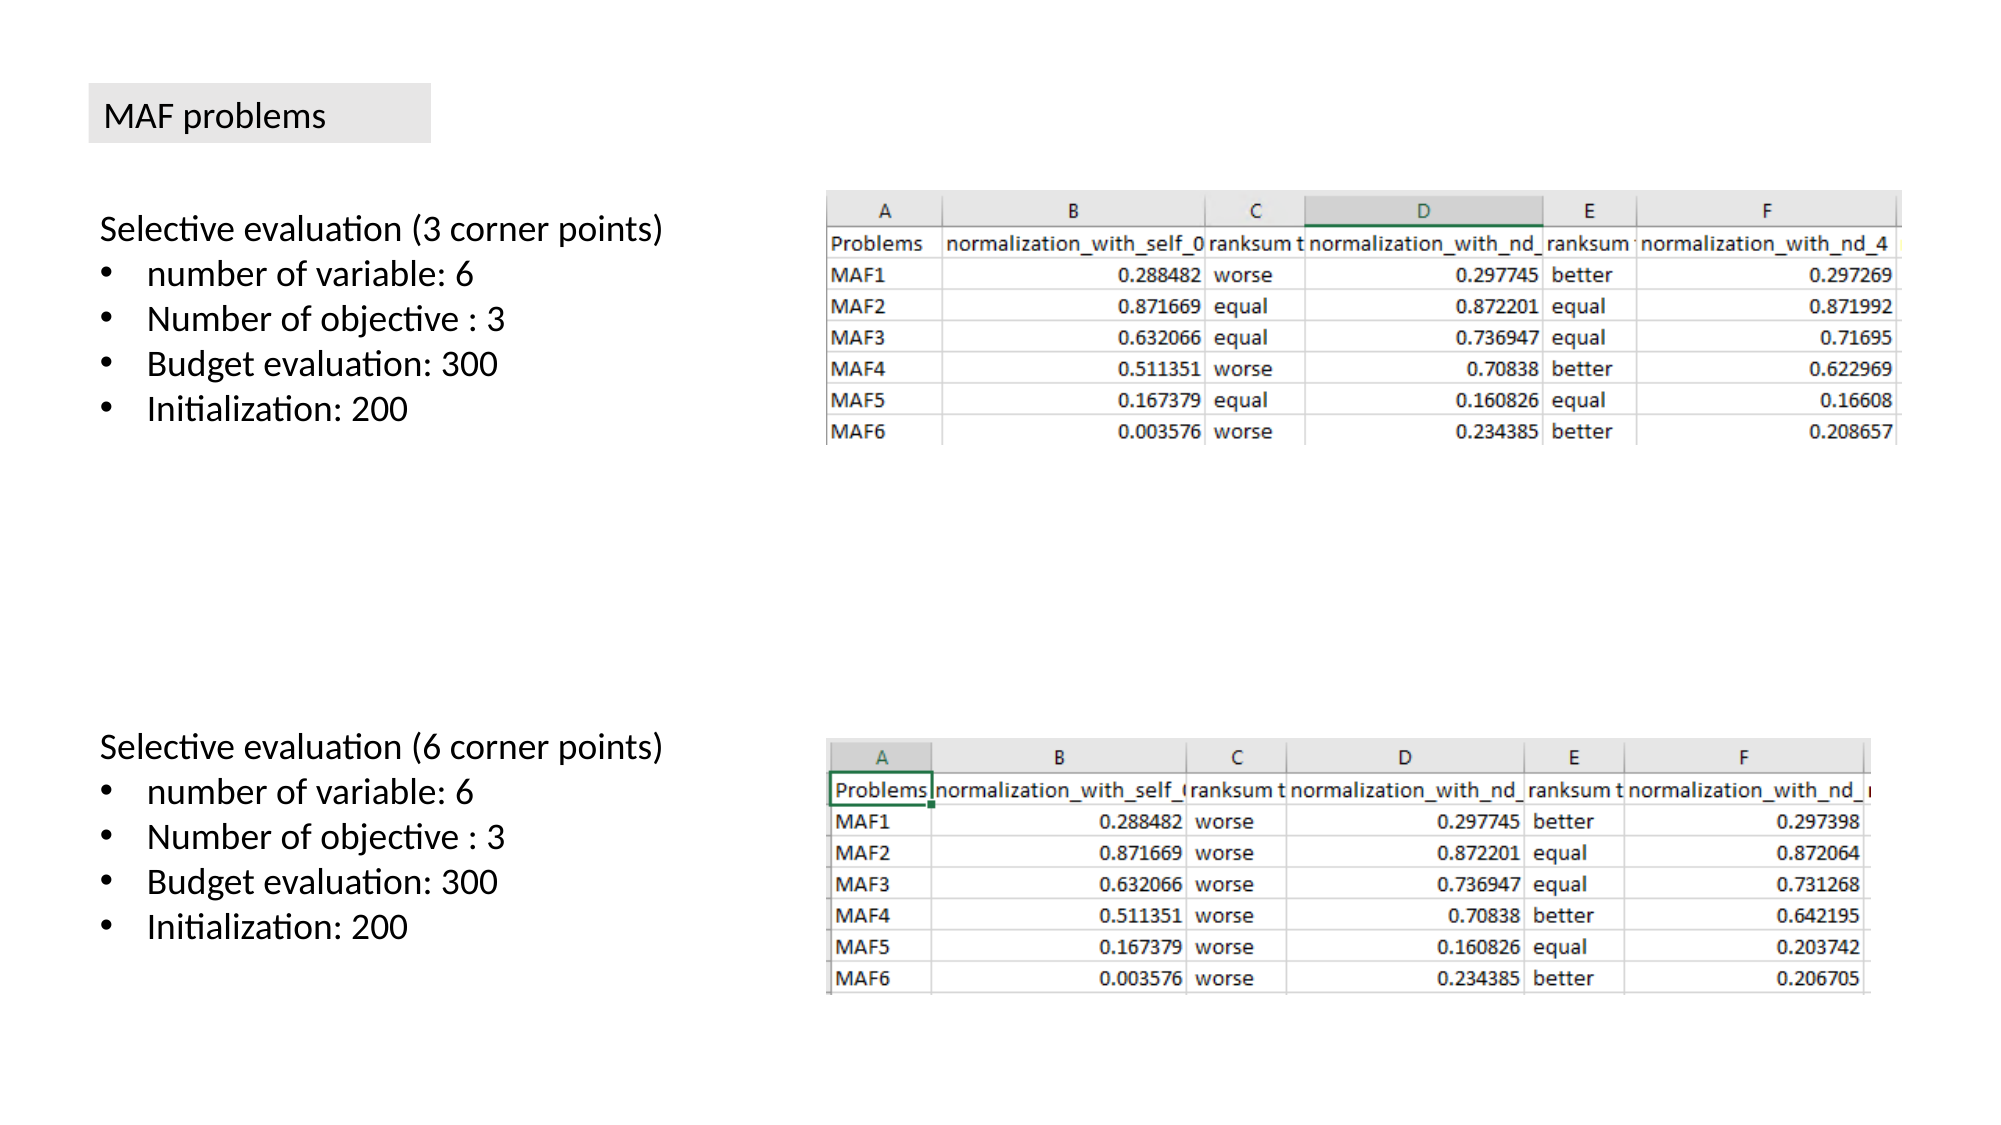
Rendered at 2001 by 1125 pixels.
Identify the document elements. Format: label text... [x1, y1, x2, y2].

text_box MAF problems [88, 83, 431, 143]
text_box Selective evaluation (3 corner points) number of variable: 6 Number of objective : 3 Budget evaluation: 300 Initialization: 200 [85, 196, 777, 437]
picture [826, 738, 1871, 995]
picture [826, 190, 1902, 445]
text_box Selective evaluation (6 corner points) number of variable: 6 Number of objective : 3 Budget evaluation: 300 Initialization: 200 [85, 714, 777, 955]
